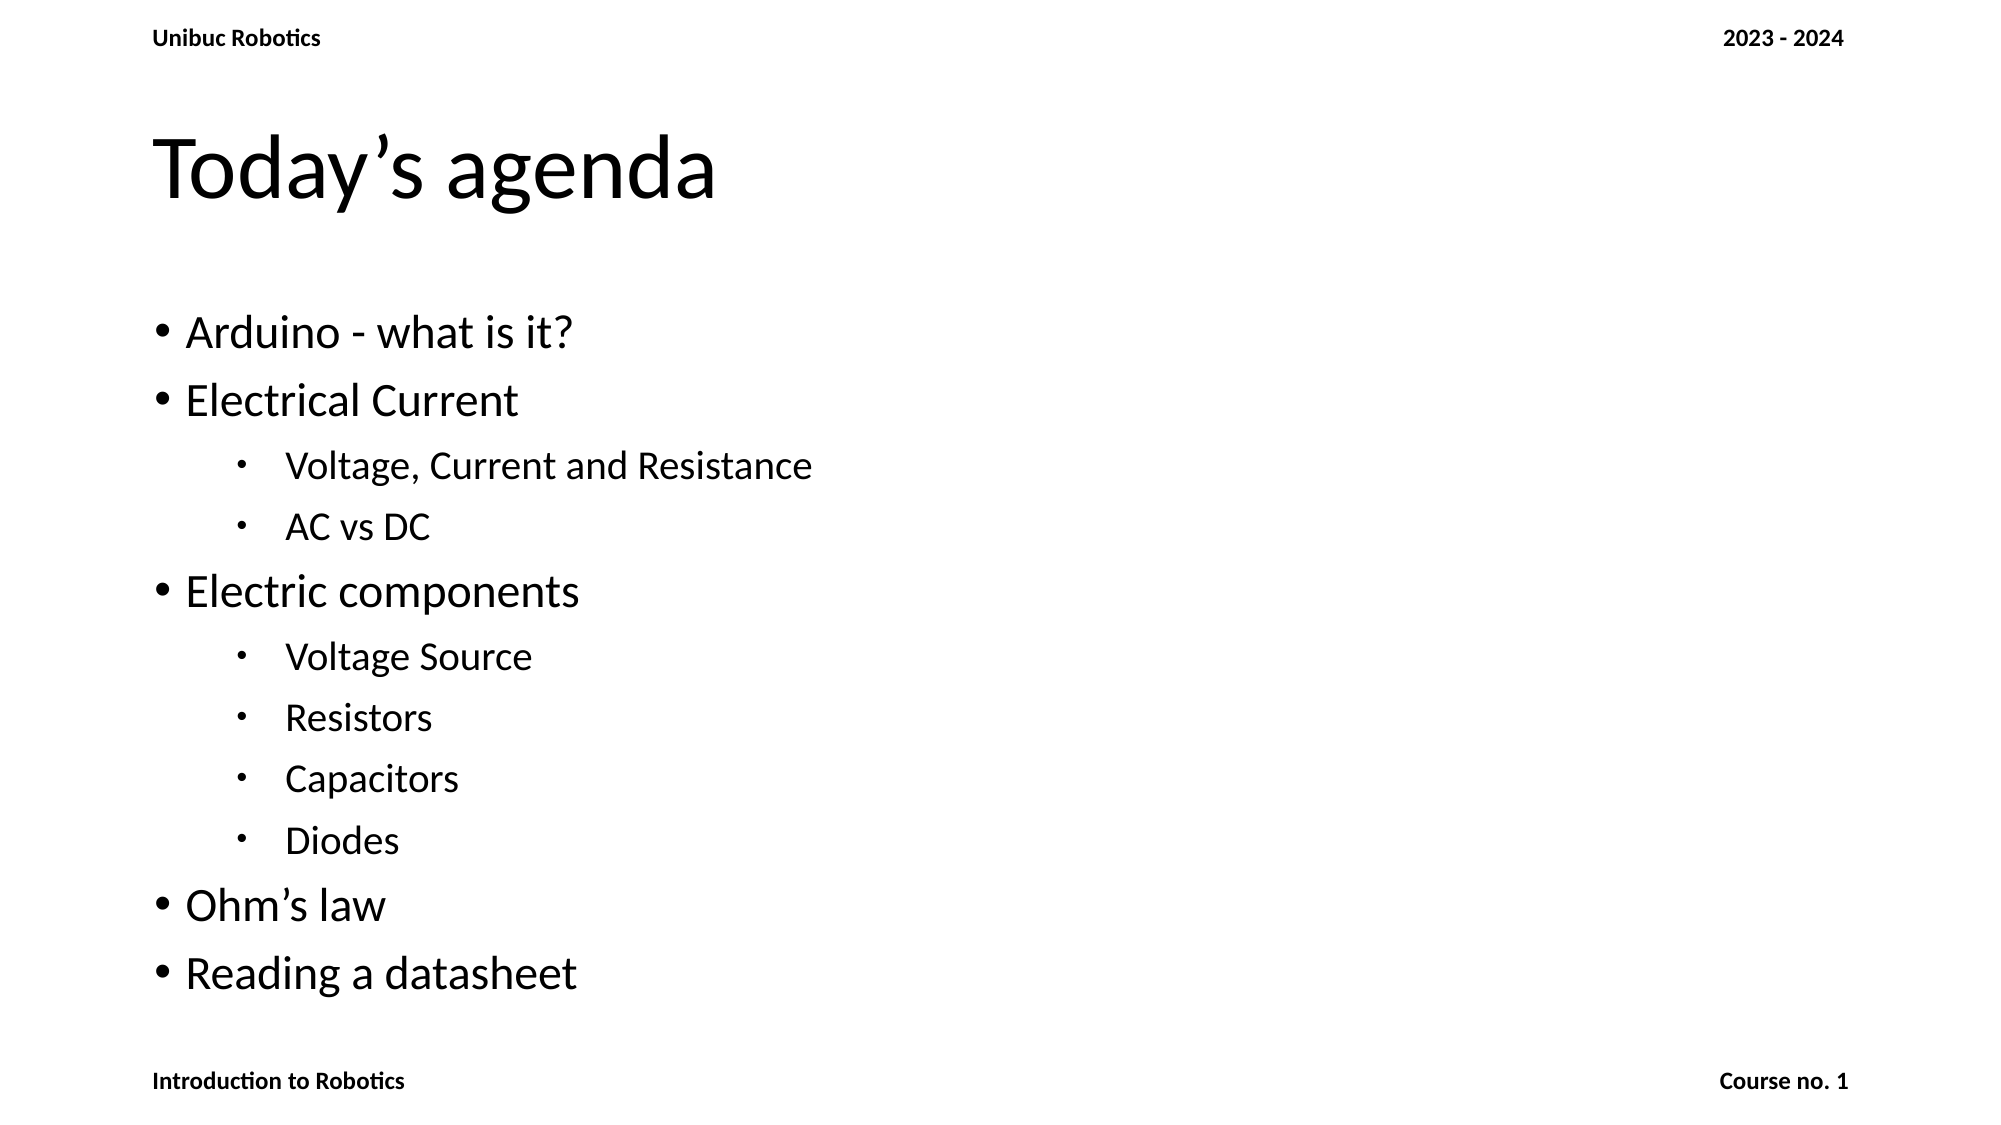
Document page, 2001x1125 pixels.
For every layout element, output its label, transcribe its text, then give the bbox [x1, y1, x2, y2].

list Arduino - what is it? Electrical Current Voltage, Current and Resistance AC vs DC Electric components Voltage Source Resistors Capacitors Diodes Ohm’s law Reading a datasheet [137, 299, 1863, 1014]
title Today’s agenda [137, 59, 1863, 278]
